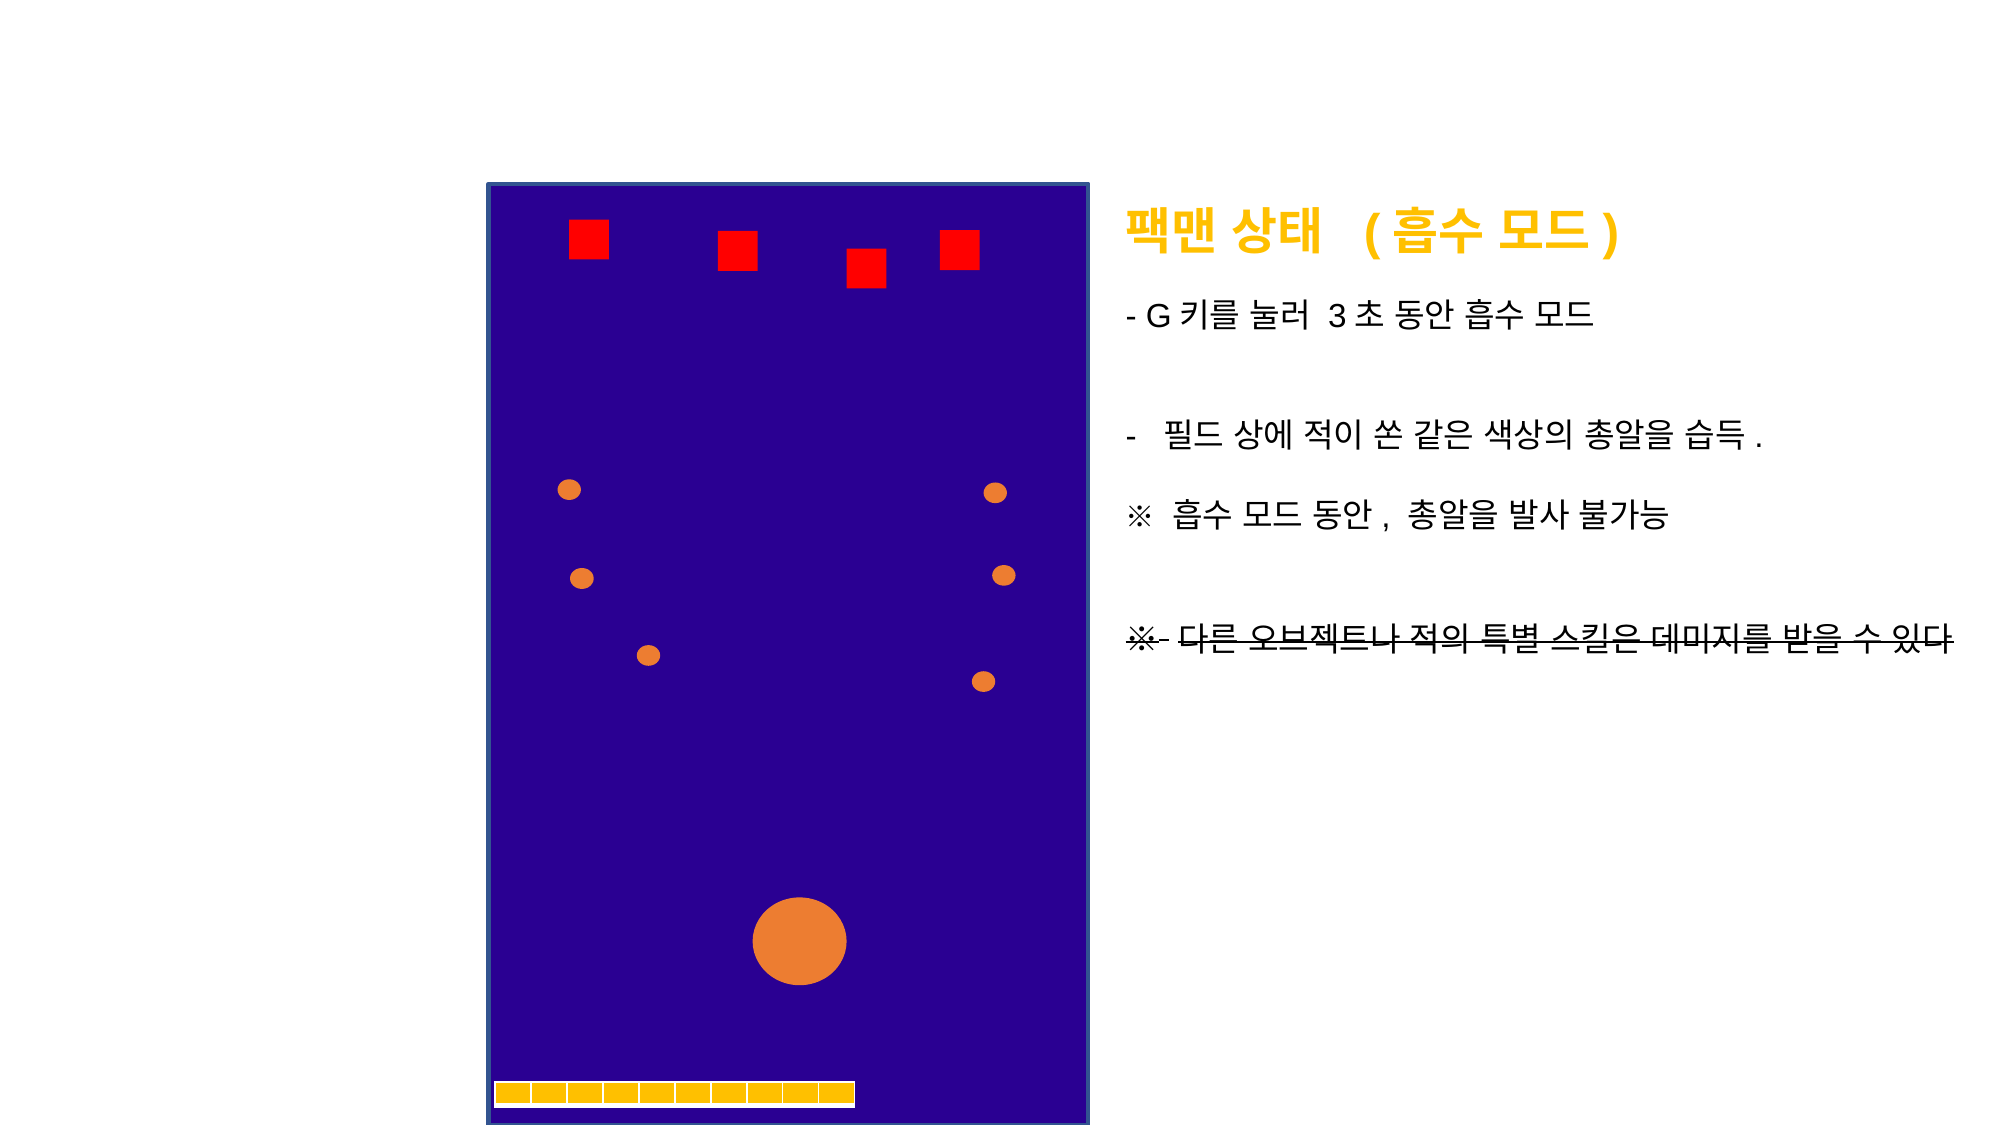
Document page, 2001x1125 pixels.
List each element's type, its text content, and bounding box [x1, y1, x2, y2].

table_header [712, 1083, 746, 1103]
text_box [981, 480, 1010, 506]
table_header [568, 1083, 602, 1103]
text_box [990, 562, 1018, 588]
table_header [819, 1083, 854, 1103]
table_header [748, 1083, 782, 1103]
text_box [938, 228, 982, 272]
text_box [750, 895, 849, 988]
text_box [486, 182, 1090, 1125]
text_box - G키를 눌러 3초 동안 흡수 모드 - 필드 상에 적이 쏜 같은 색상의 총알을 습득. ※ 흡수 모드 동안, 총알을 발사 불가능 ※ 다른 오브젝트나 적의 특별 스킬은 데미지를 받을 수 있다 [1110, 287, 1977, 667]
table_header [676, 1083, 710, 1103]
table_header [783, 1083, 818, 1103]
table_header [496, 1083, 530, 1103]
text_box [716, 229, 760, 273]
text_box [969, 669, 998, 694]
text_box [567, 565, 596, 592]
table_header [532, 1083, 566, 1103]
text_box [845, 246, 889, 291]
table_header [604, 1083, 638, 1103]
text_box 팩맨 상태 (흡수 모드) [1111, 192, 1635, 267]
text_box [567, 217, 611, 262]
text_box [555, 477, 583, 503]
table_header [640, 1083, 674, 1103]
text_box [634, 643, 663, 668]
